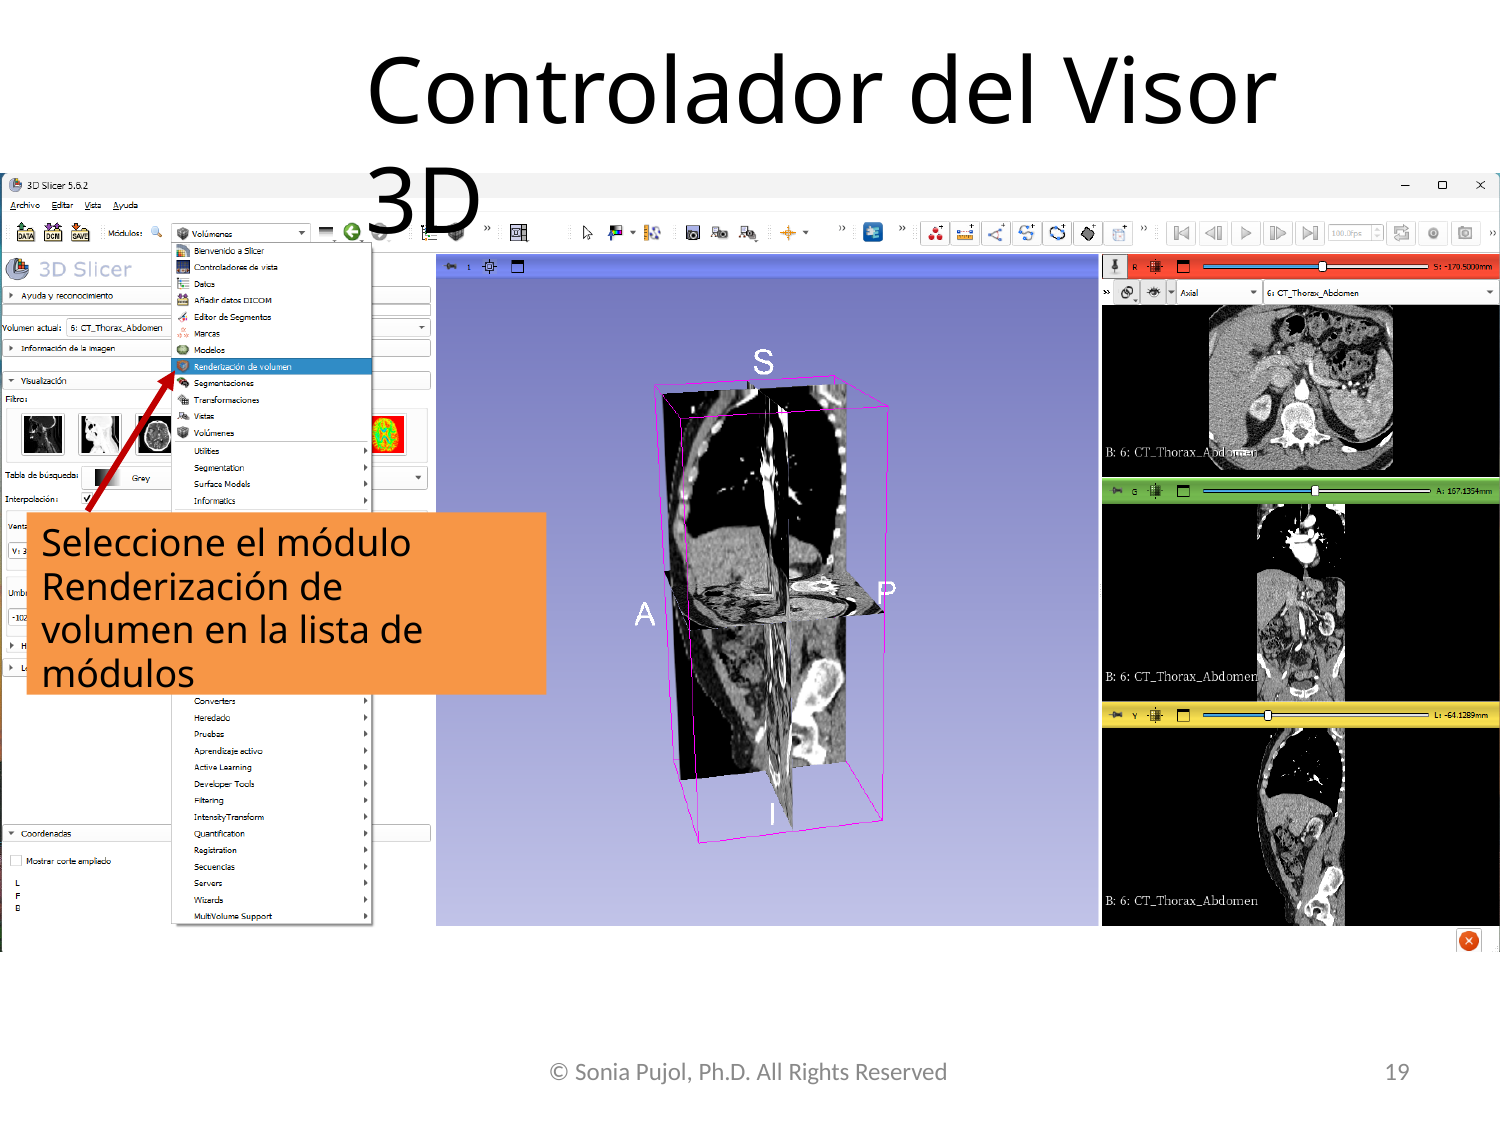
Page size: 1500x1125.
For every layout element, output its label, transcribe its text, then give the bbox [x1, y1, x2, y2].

title Controlador del Visor 3D [363, 30, 1288, 171]
picture [0, 173, 1500, 952]
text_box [87, 370, 176, 512]
footer © Sonia Pujol, Ph.D. All Rights Reserved [546, 1054, 954, 1125]
slide_number 19 [1378, 1054, 1417, 1125]
